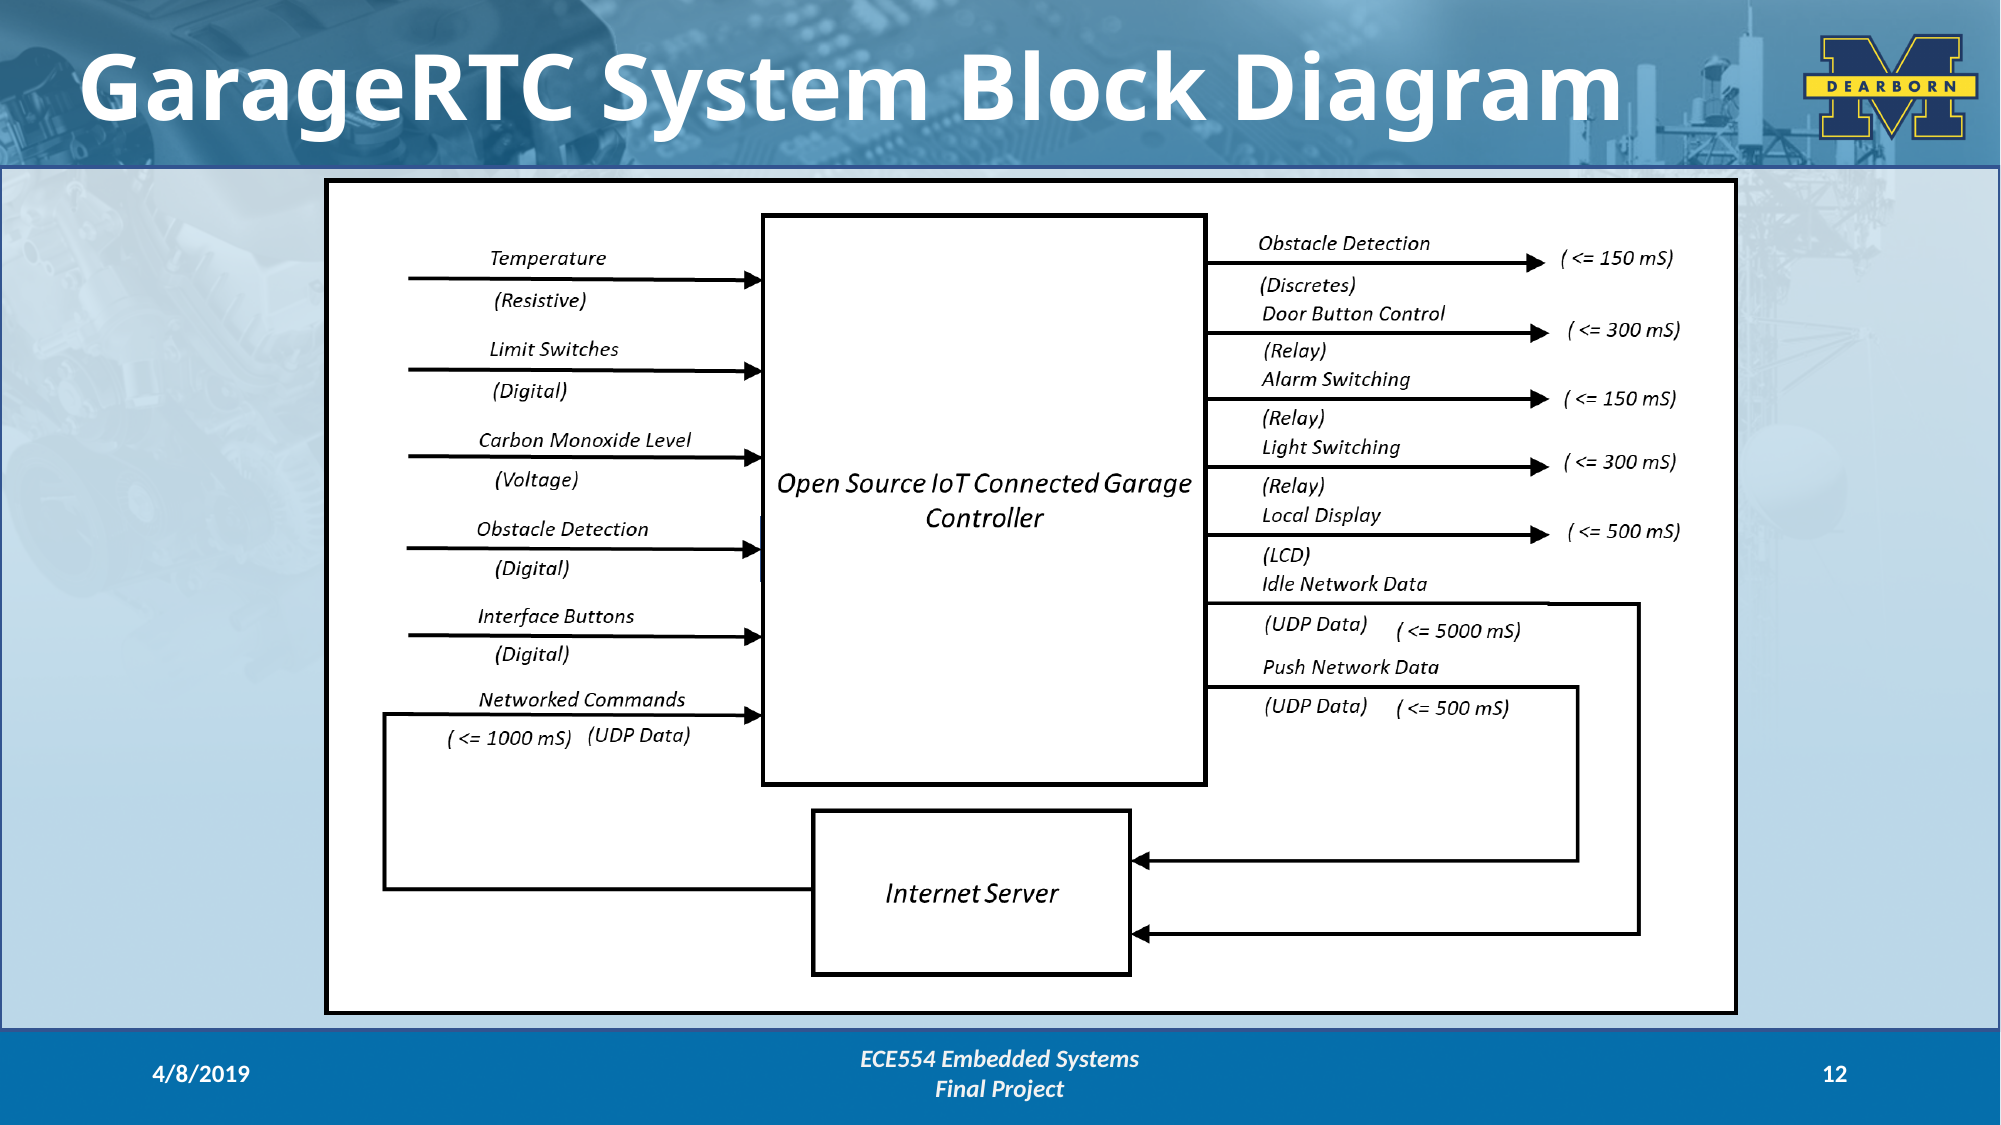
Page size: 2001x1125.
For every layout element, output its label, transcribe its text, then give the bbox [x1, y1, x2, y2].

picture [0, 1032, 2001, 1125]
text_box ECE554 Embedded Systems Final Project [662, 1042, 1338, 1103]
text_box GarageRTC System Block Diagram [63, 14, 1863, 167]
picture [324, 178, 1786, 1015]
text_box 12 [1412, 1042, 1863, 1103]
picture [0, 0, 2001, 165]
text_box 4/8/2019 [137, 1042, 588, 1103]
